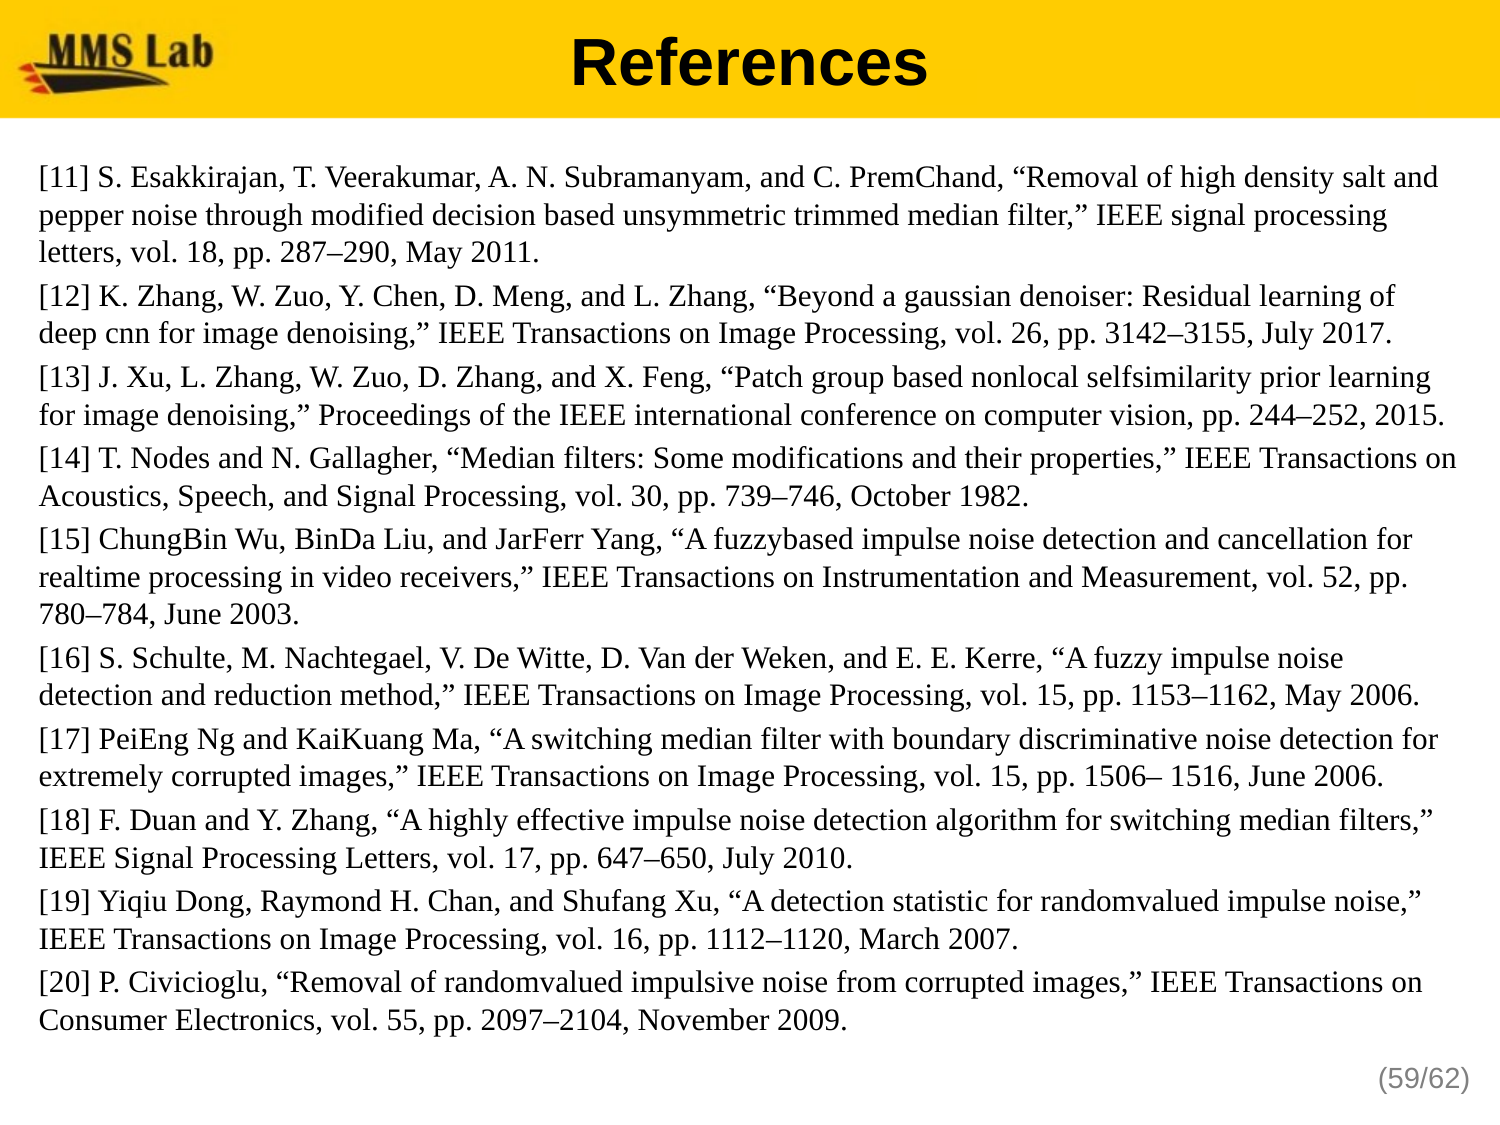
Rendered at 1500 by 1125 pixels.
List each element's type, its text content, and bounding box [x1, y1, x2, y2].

picture [0, 119, 1500, 1096]
text_box References [0, 0, 1500, 119]
list [11] S. Esakkirajan, T. Veerakumar, A. N. Subramanyam, and C. PremChand, “Removal of high density salt and pepper noise through modified decision based unsymmetric trimmed median filter,” IEEE signal processing letters, vol. 18, pp. 287–290, May 2011. [12] K. Zhang, W. Zuo, Y. Chen, D. Meng, and L. Zhang, “Beyond a gaussian denoiser: Residual learning of deep cnn for image denoising,” IEEE Transactions on Image Processing, vol. 26, pp. 3142–3155, July 2017. [13] J. Xu, L. Zhang, W. Zuo, D. Zhang, and X. Feng, “Patch group based nonlocal selfsimilarity prior learning for image denoising,” Proceedings of the IEEE international conference on computer vision, pp. 244–252, 2015. [14] T. Nodes and N. Gallagher, “Median filters: Some modifications and their properties,” IEEE Transactions on Acoustics, Speech, and Signal Processing, vol. 30, pp. 739–746, October 1982. [15] ChungBin Wu, BinDa Liu, and JarFerr Yang, “A fuzzybased impulse noise detection and cancellation for realtime processing in video receivers,” IEEE Transactions on Instrumentation and Measurement, vol. 52, pp. 780–784, June 2003. [16] S. Schulte, M. Nachtegael, V. De Witte, D. Van der Weken, and E. E. Kerre, “A fuzzy impulse noise detection and reduction method,” IEEE Transactions on Image Processing, vol. 15, pp. 1153–1162, May 2006. [17] PeiEng Ng and KaiKuang Ma, “A switching median filter with boundary discriminative noise detection for extremely corrupted images,” IEEE Transactions on Image Processing, vol. 15, pp. 1506– 1516, June 2006. [18] F. Duan and Y. Zhang, “A highly effective impulse noise detection algorithm for switching median filters,” IEEE Signal Processing Letters, vol. 17, pp. 647–650, July 2010. [19] Yiqiu Dong, Raymond H. Chan, and Shufang Xu, “A detection statistic for randomvalued impulse noise,” IEEE Transactions on Image Processing, vol. 16, pp. 1112–1120, March 2007. [20] P. Civicioglu, “Removal of randomvalued impulsive noise from corrupted images,” IEEE Transactions on Consumer Electronics, vol. 55, pp. 2097–2104, November 2009. [23, 149, 1477, 1106]
